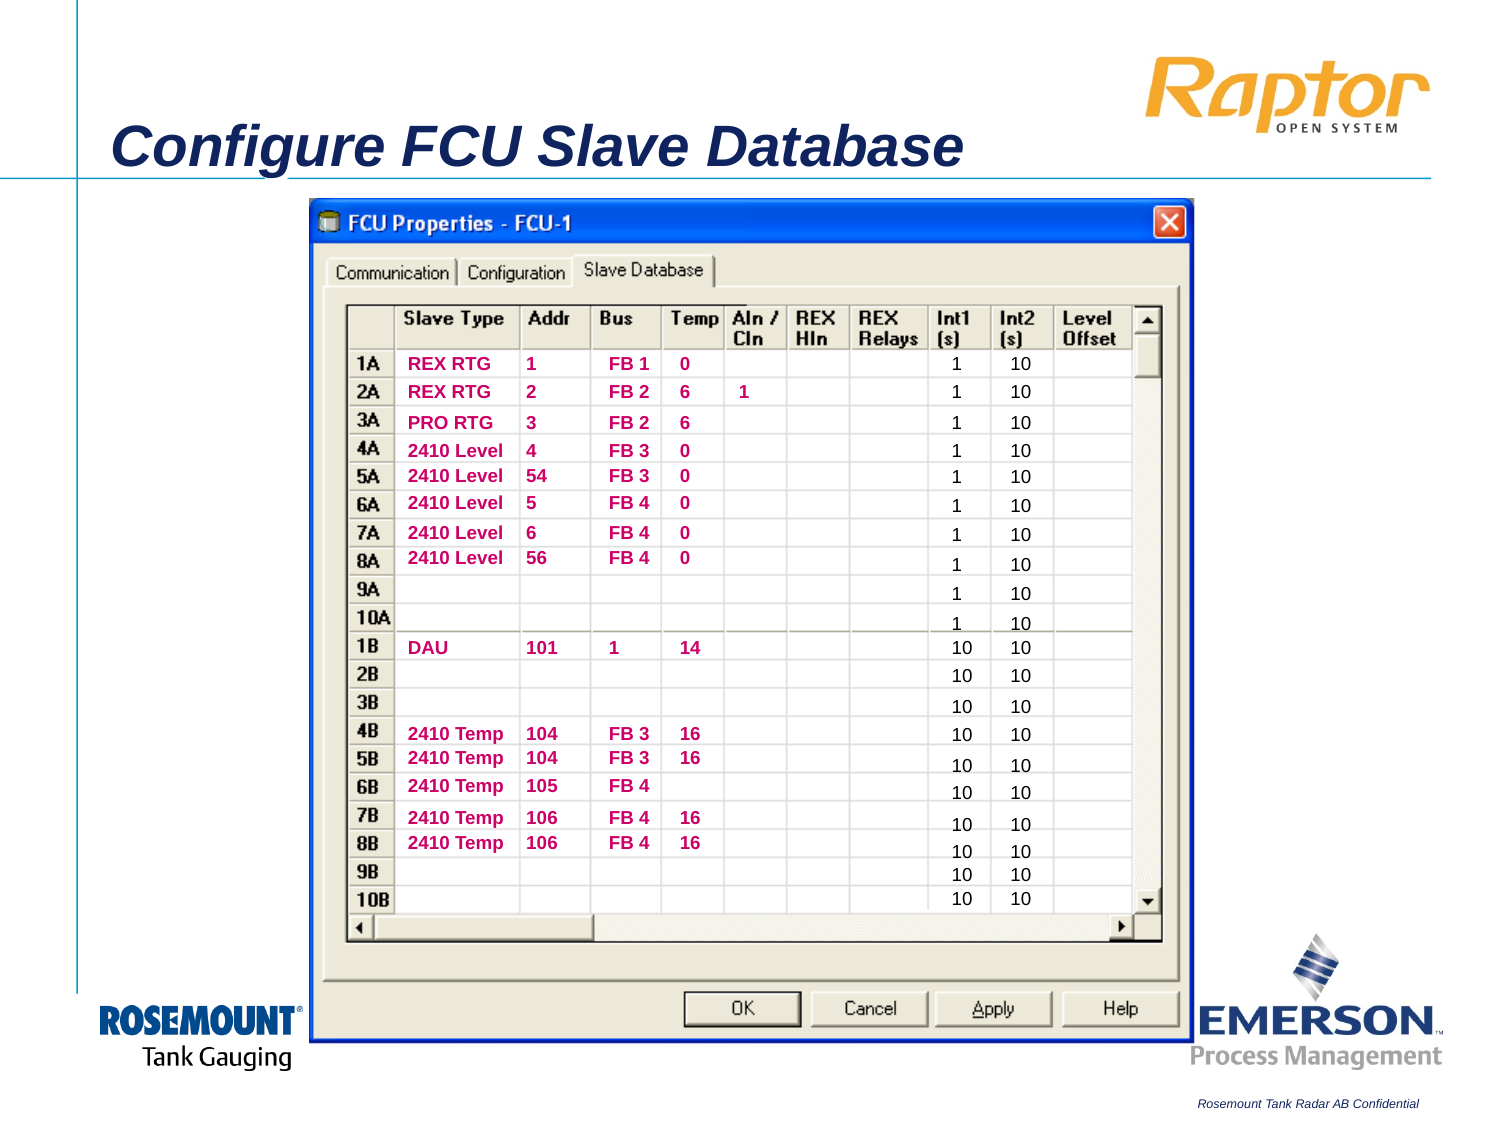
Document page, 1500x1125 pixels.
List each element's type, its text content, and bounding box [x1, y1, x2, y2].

picture [100, 1005, 303, 1071]
picture [1139, 54, 1436, 135]
title Configure FCU Slave Database [95, 66, 1342, 186]
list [309, 197, 1196, 1045]
picture [1173, 905, 1461, 1098]
